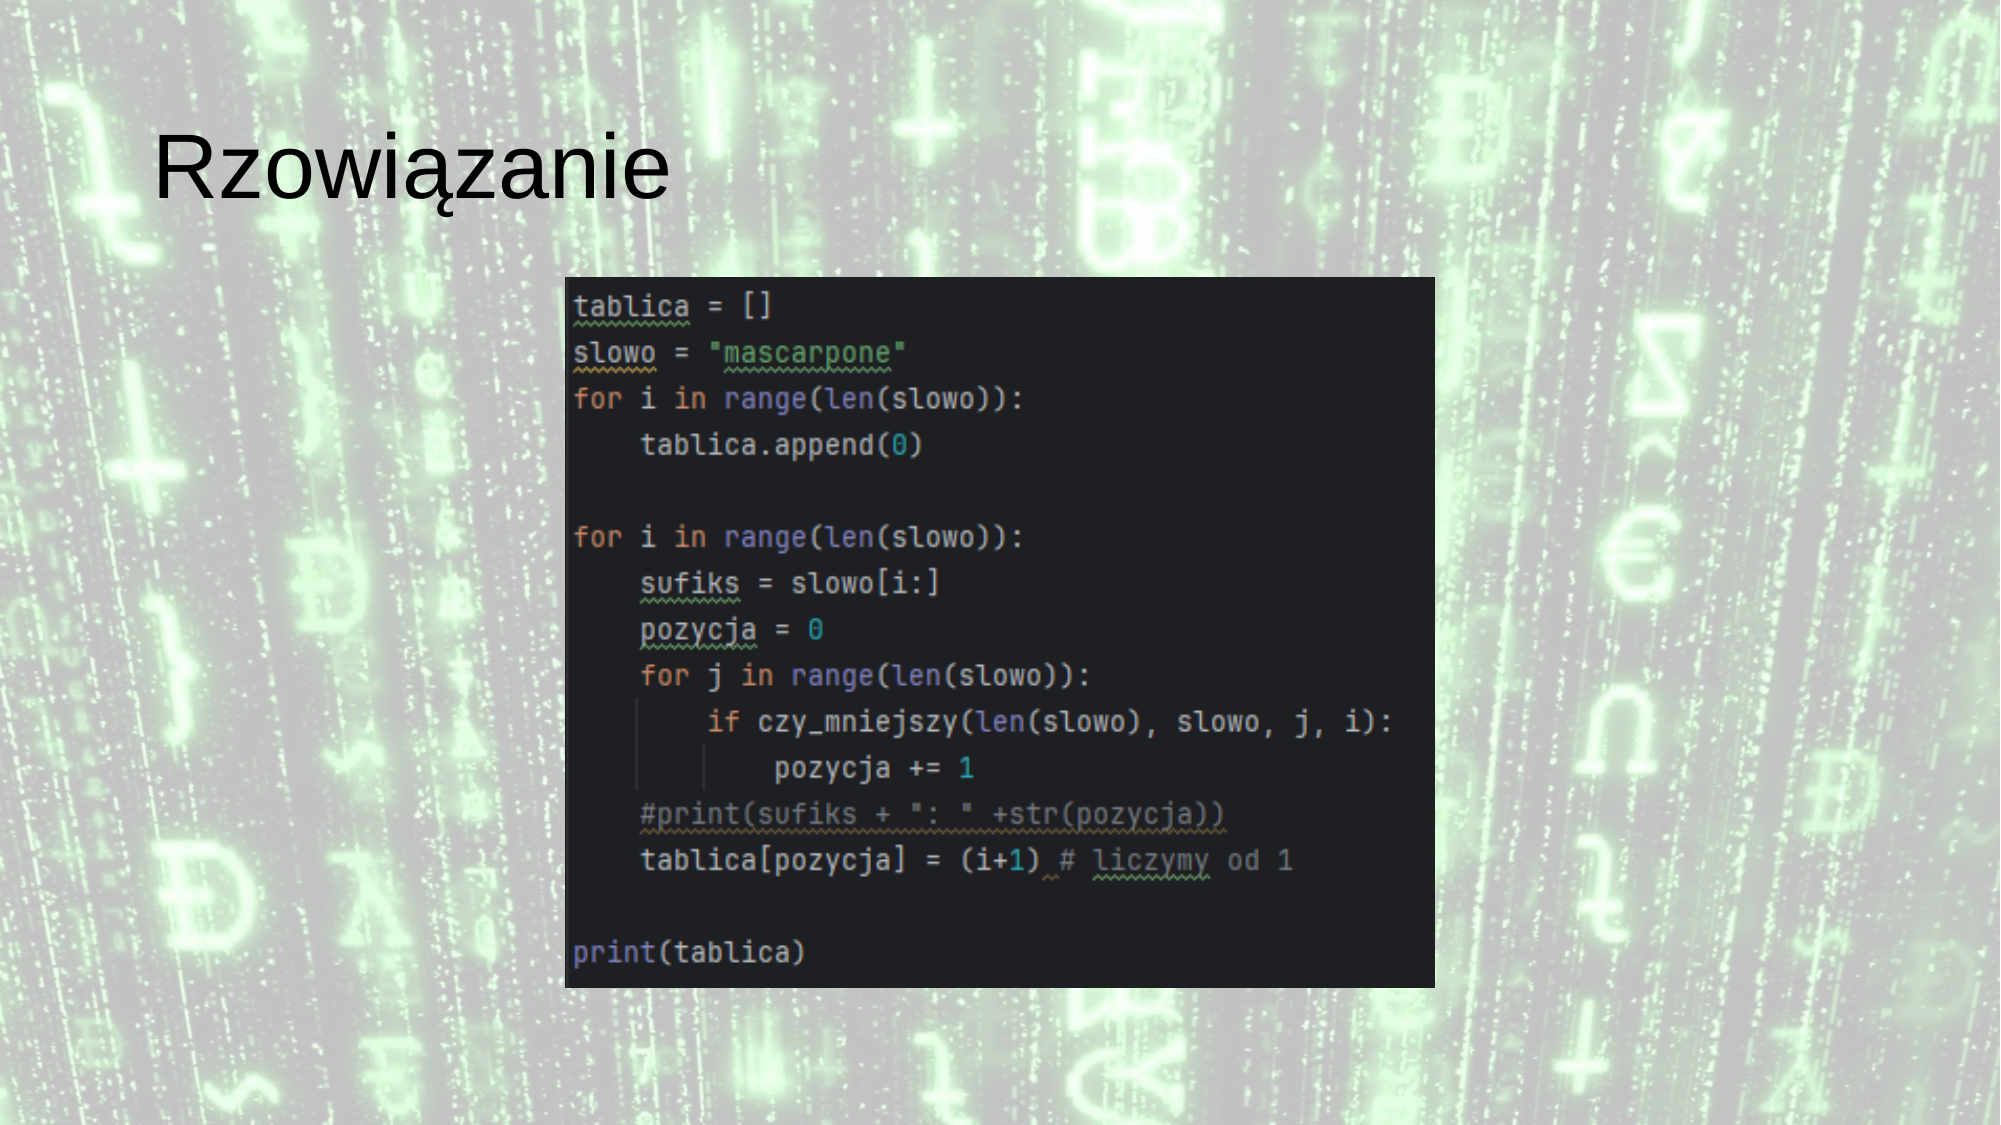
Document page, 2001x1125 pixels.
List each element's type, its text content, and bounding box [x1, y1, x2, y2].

title Rzowiązanie [137, 59, 1863, 278]
picture [565, 277, 1435, 988]
